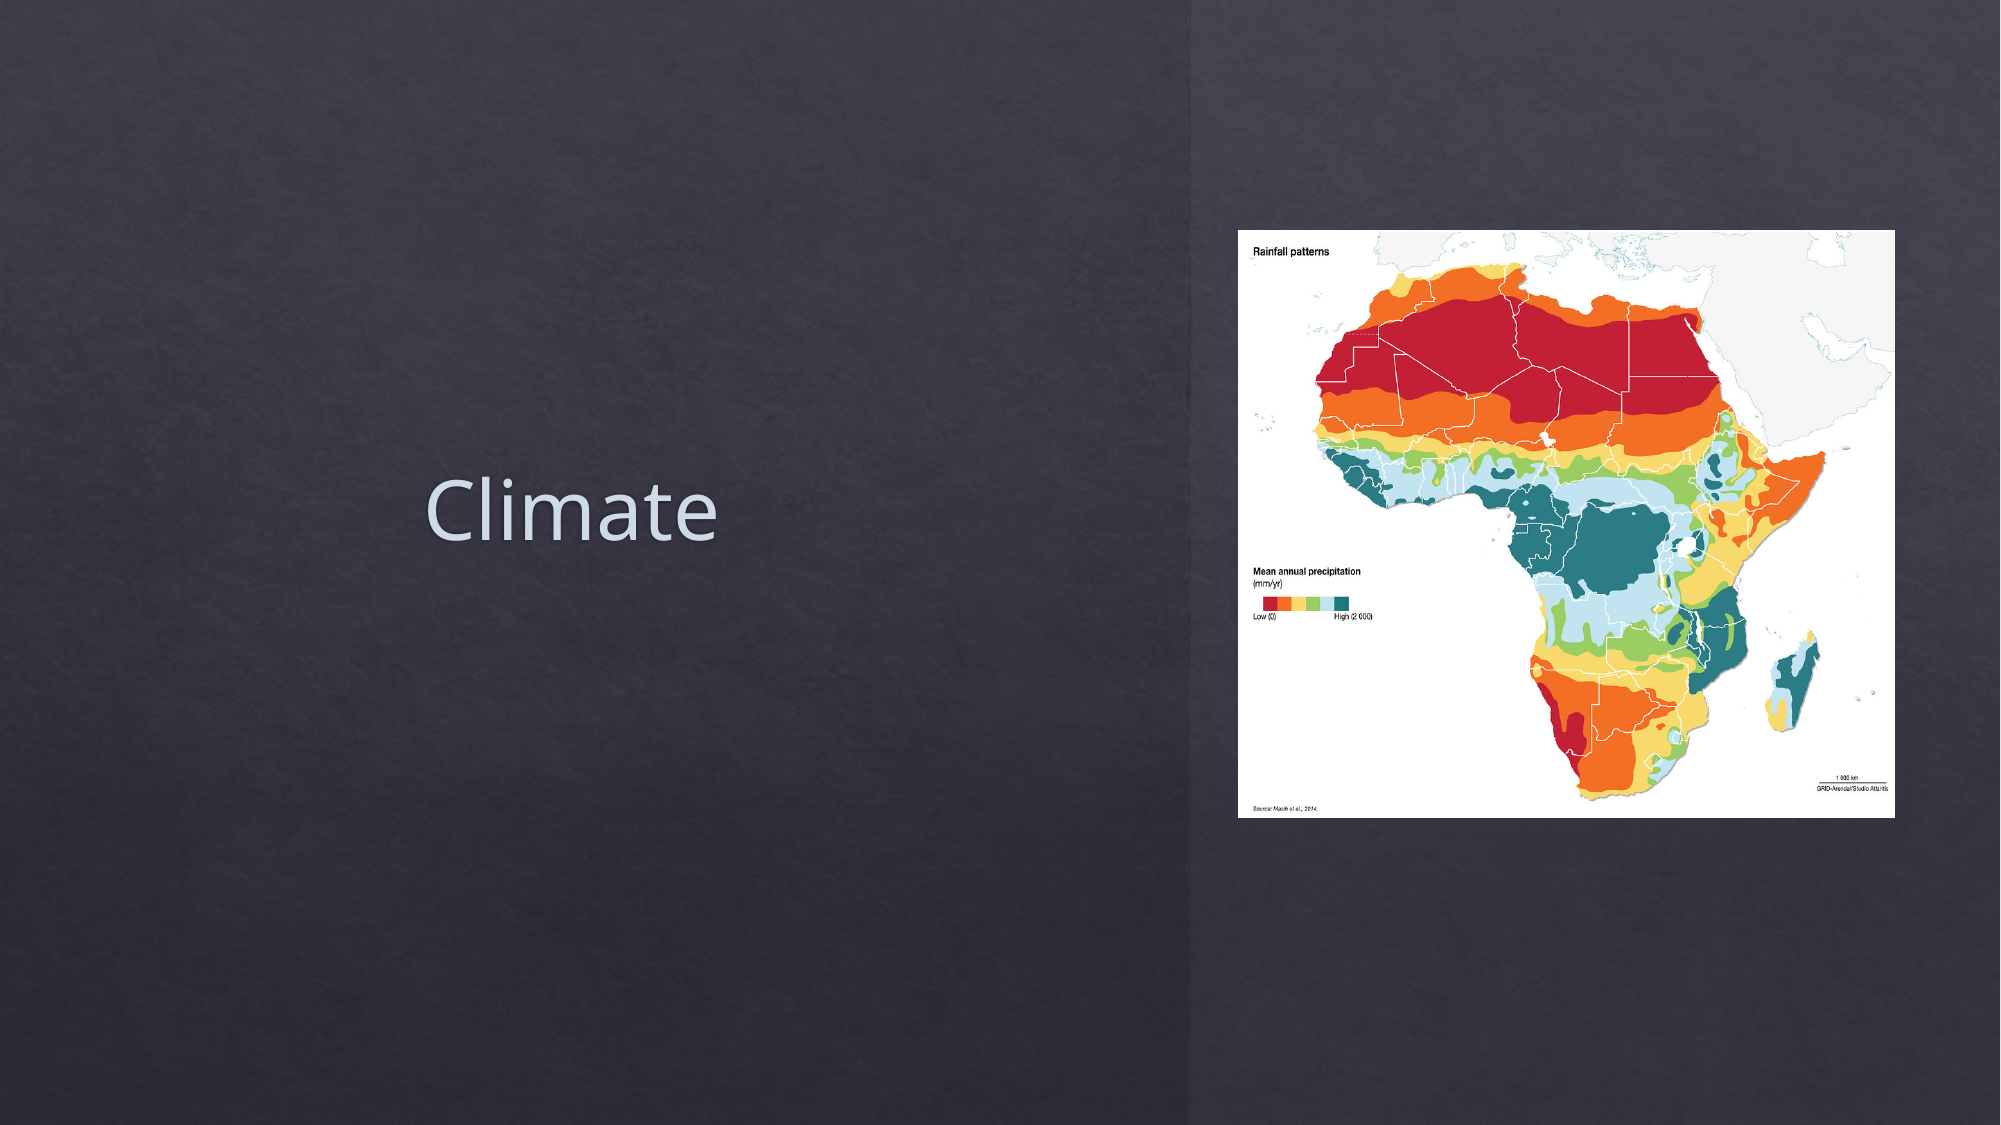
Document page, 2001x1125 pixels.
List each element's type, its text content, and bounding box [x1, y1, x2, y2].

picture [1186, 0, 2000, 1125]
title Climate [81, 398, 1063, 617]
